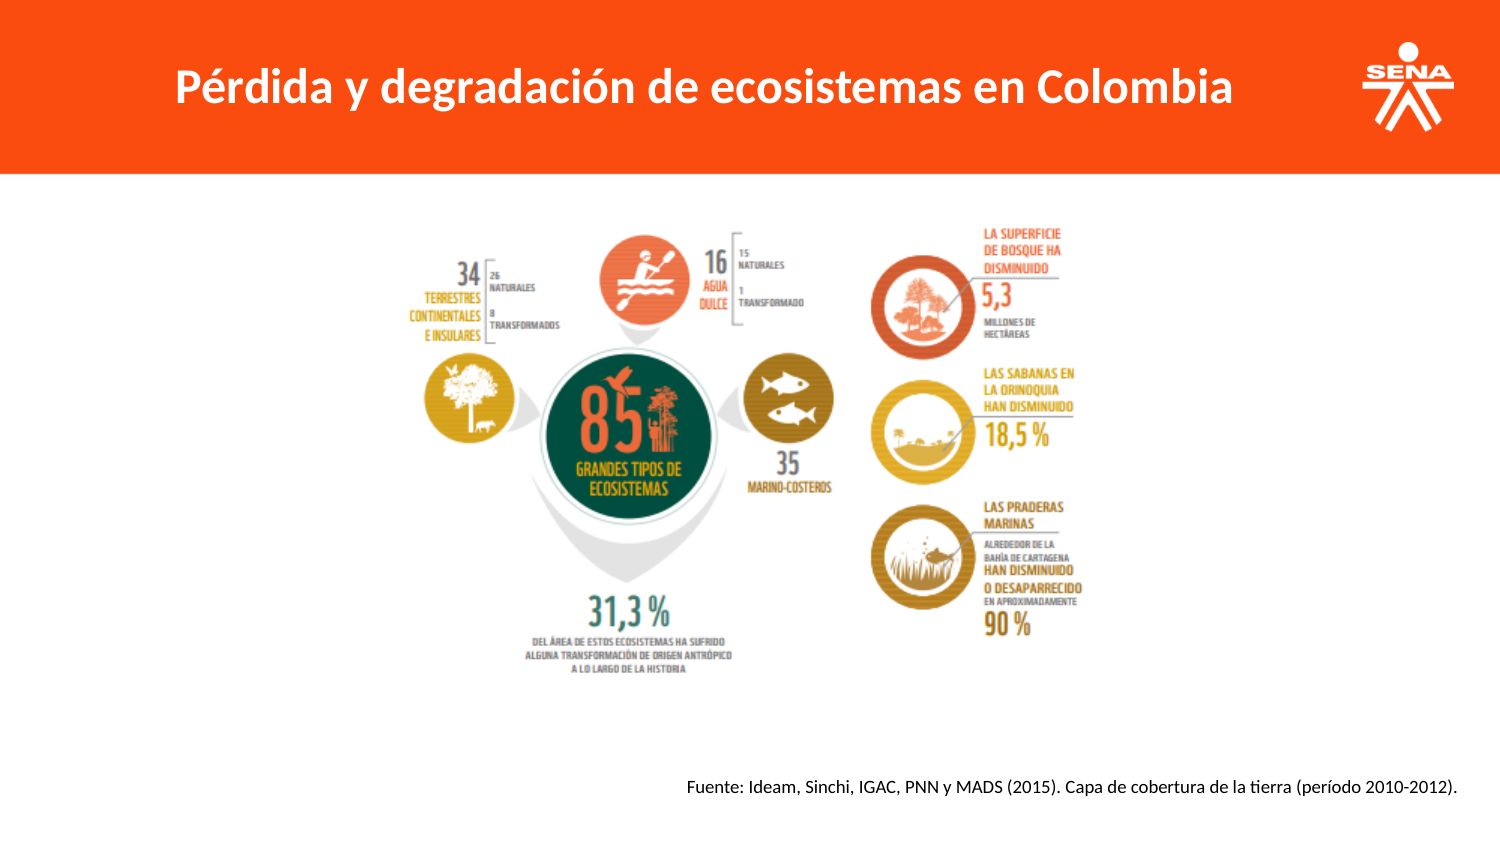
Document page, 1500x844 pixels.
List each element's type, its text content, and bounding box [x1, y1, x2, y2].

text_box Pérdida y degradación de ecosistemas en Colombia [79, 45, 1332, 111]
text_box Fuente: Ideam, Sinchi, IGAC, PNN y MADS (2015). Capa de cobertura de la tierra (período 2010-2012). [672, 767, 1473, 802]
picture [0, 0, 1500, 844]
